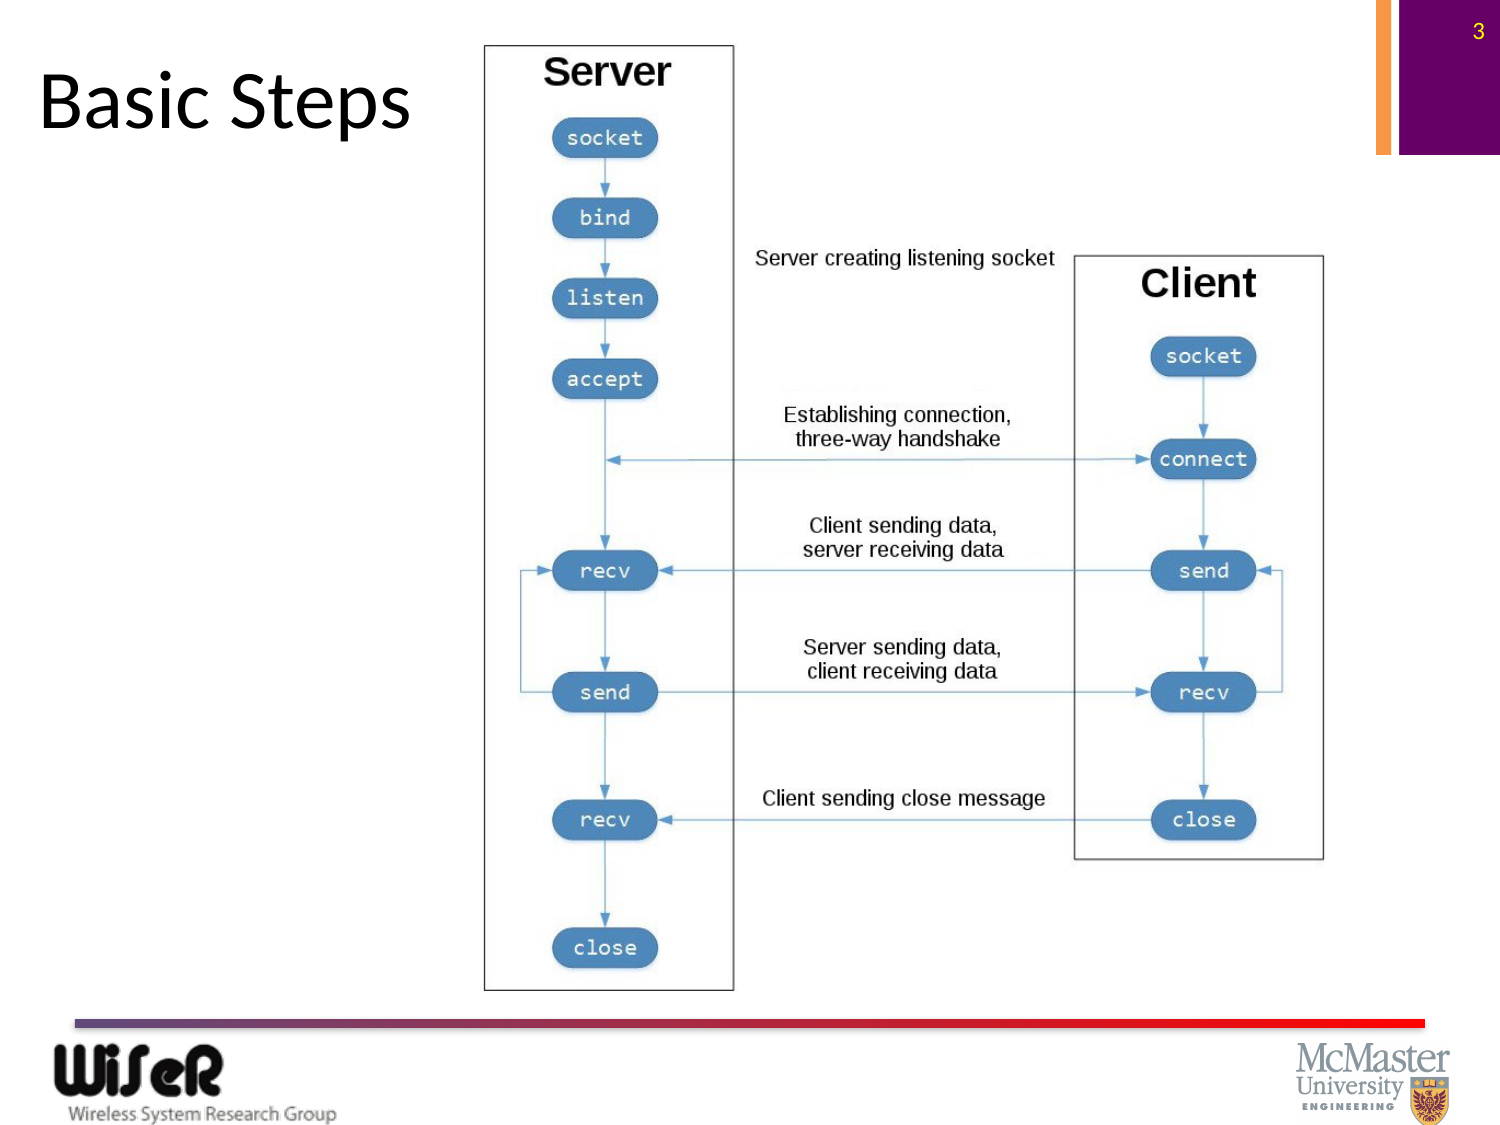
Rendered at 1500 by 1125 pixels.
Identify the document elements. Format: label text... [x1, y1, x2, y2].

picture [48, 1023, 337, 1125]
title Basic Steps [23, 29, 1149, 160]
slide_number 3 [1149, 0, 1500, 60]
picture [1296, 1043, 1450, 1125]
picture [483, 43, 1326, 992]
